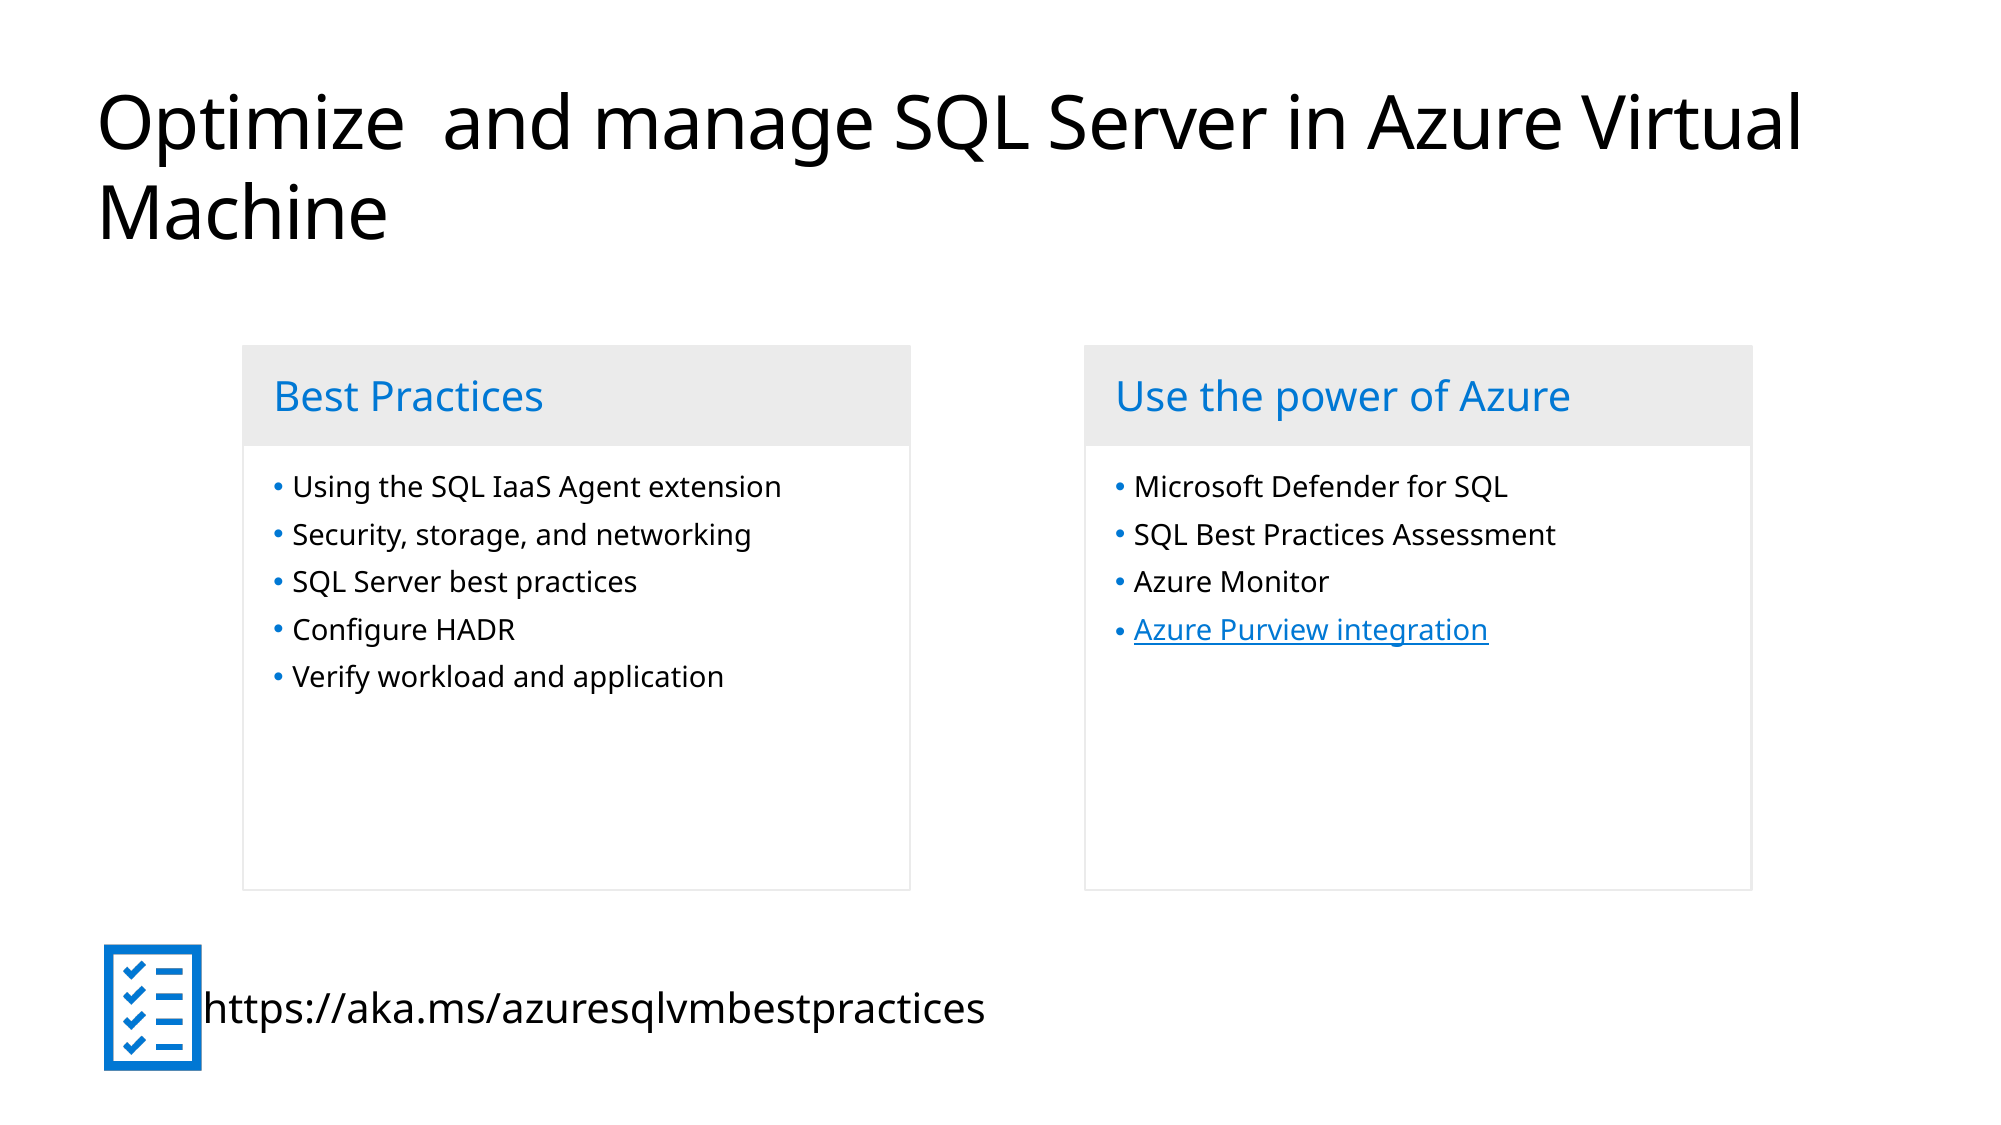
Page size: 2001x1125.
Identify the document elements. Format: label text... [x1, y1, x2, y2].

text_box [243, 345, 911, 891]
picture [77, 931, 229, 1083]
text_box https://aka.ms/azuresqlvmbestpractices [229, 981, 987, 1033]
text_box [1084, 345, 1752, 891]
title Optimize and manage SQL Server in Azure Virtual Machine [96, 75, 1904, 257]
